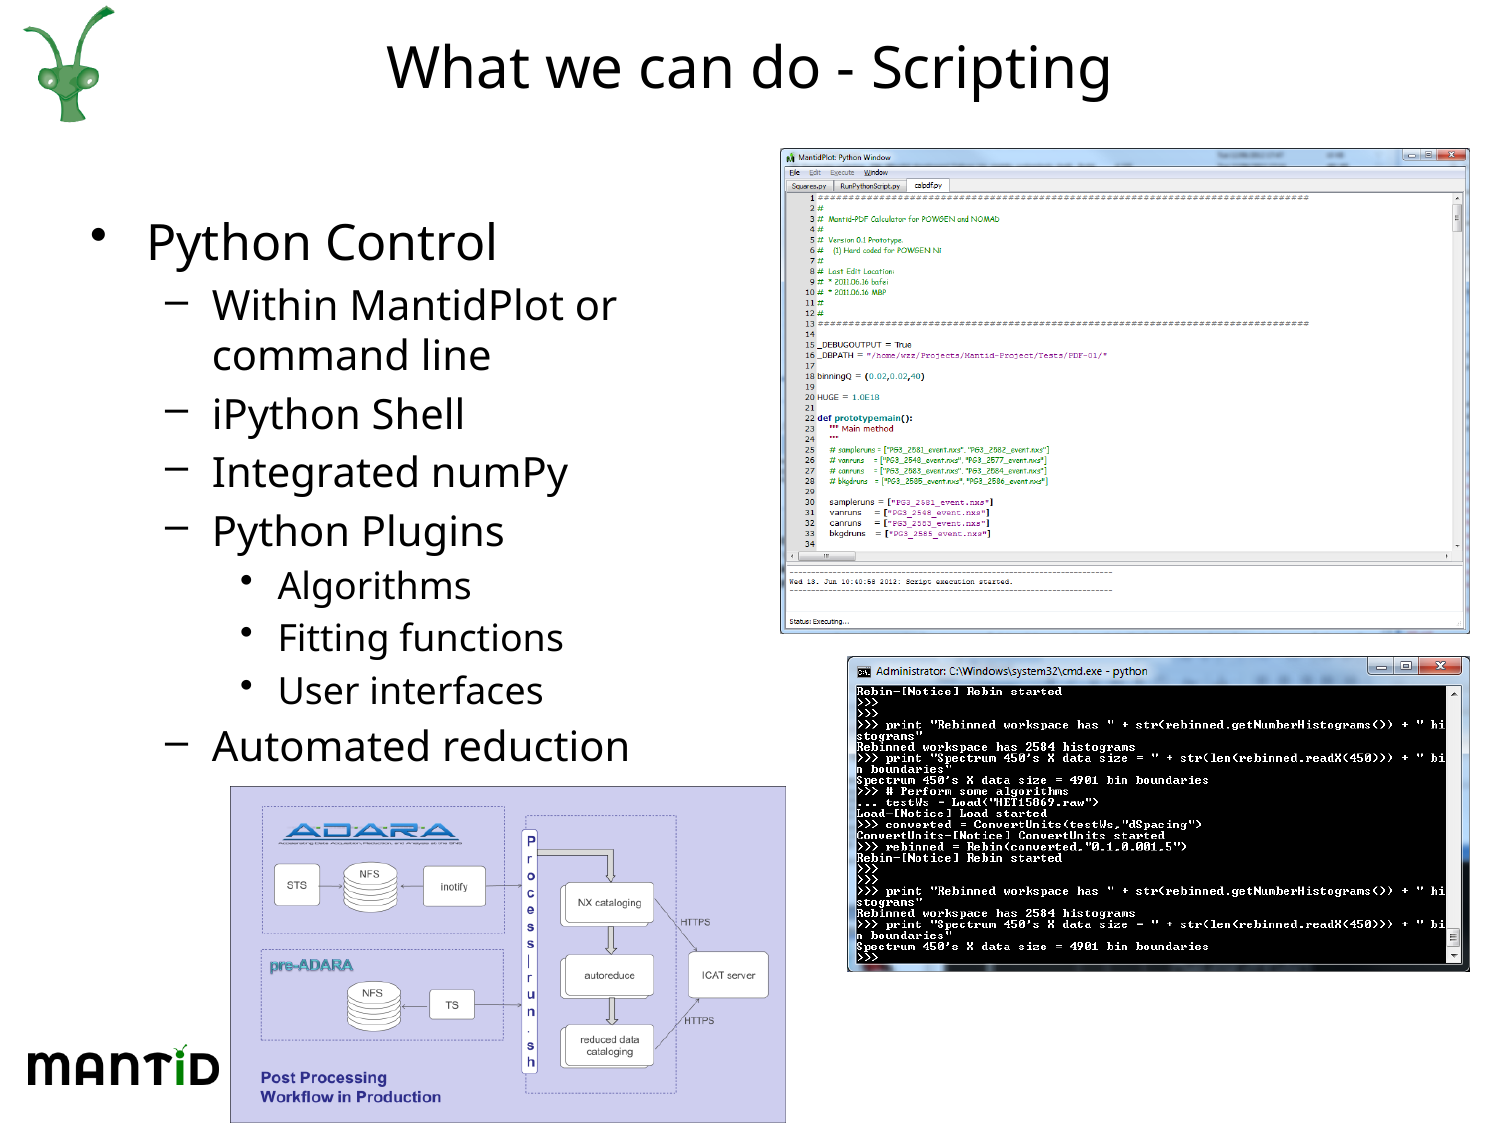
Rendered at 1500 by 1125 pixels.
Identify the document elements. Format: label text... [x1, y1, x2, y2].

picture [846, 656, 1470, 972]
picture [229, 786, 786, 1124]
picture [0, 0, 75, 127]
list Python Control Within MantidPlot or command line iPython Shell Integrated numPy Python Plugins Algorithms Fitting functions User interfaces Automated reduction [75, 203, 781, 894]
picture [28, 1044, 219, 1085]
picture [779, 148, 1470, 634]
title What we can do - Scripting [75, 0, 1425, 160]
